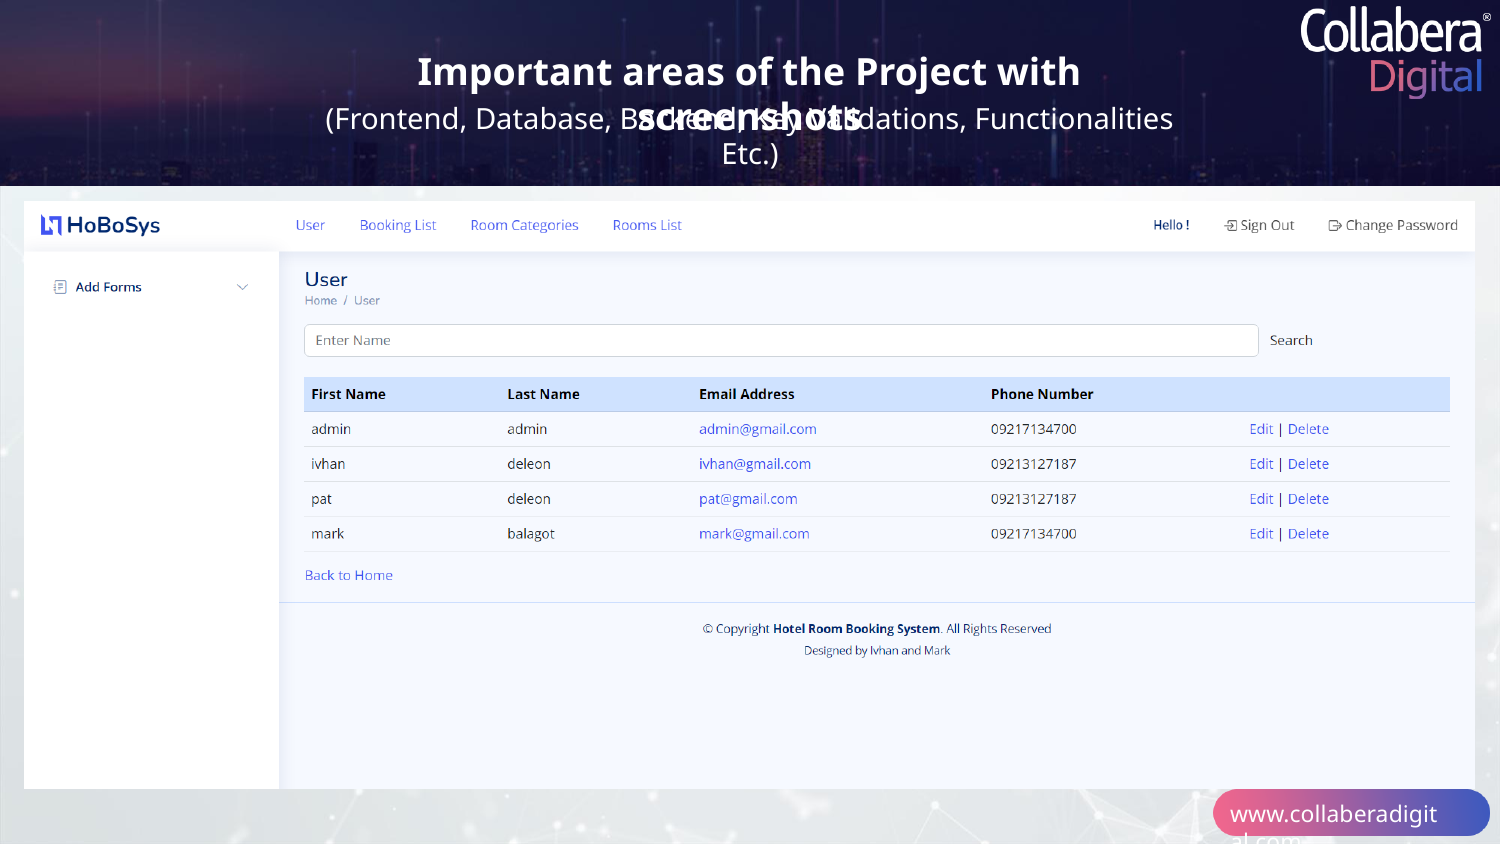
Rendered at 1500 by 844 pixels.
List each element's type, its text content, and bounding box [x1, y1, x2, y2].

text_box Important areas of the Project with screenshots [304, 42, 1196, 94]
text_box (Frontend, Database, Backend, Key Validations, Functionalities Etc.) [304, 94, 1196, 176]
picture [1269, 839, 1277, 844]
picture [0, 0, 1500, 844]
